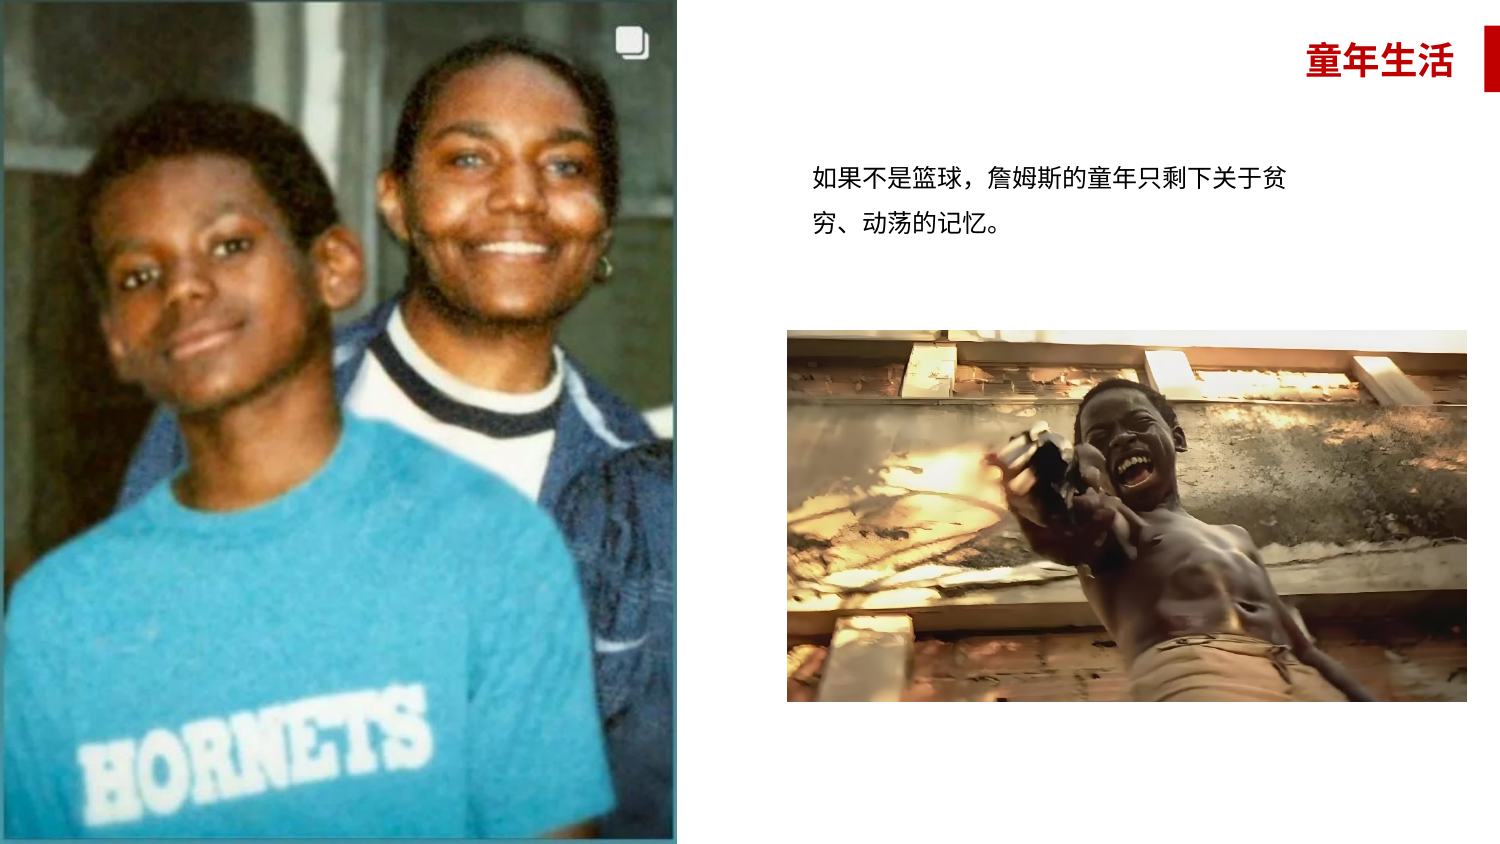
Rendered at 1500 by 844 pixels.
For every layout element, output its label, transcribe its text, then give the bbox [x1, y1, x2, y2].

picture [0, 0, 677, 844]
text_box 如果不是篮球，詹姆斯的童年只剩下关于贫穷、动荡的记忆。 [801, 141, 1338, 243]
picture [787, 330, 1467, 702]
text_box 童年生活 [1037, 31, 1467, 88]
text_box [1482, 24, 1500, 94]
